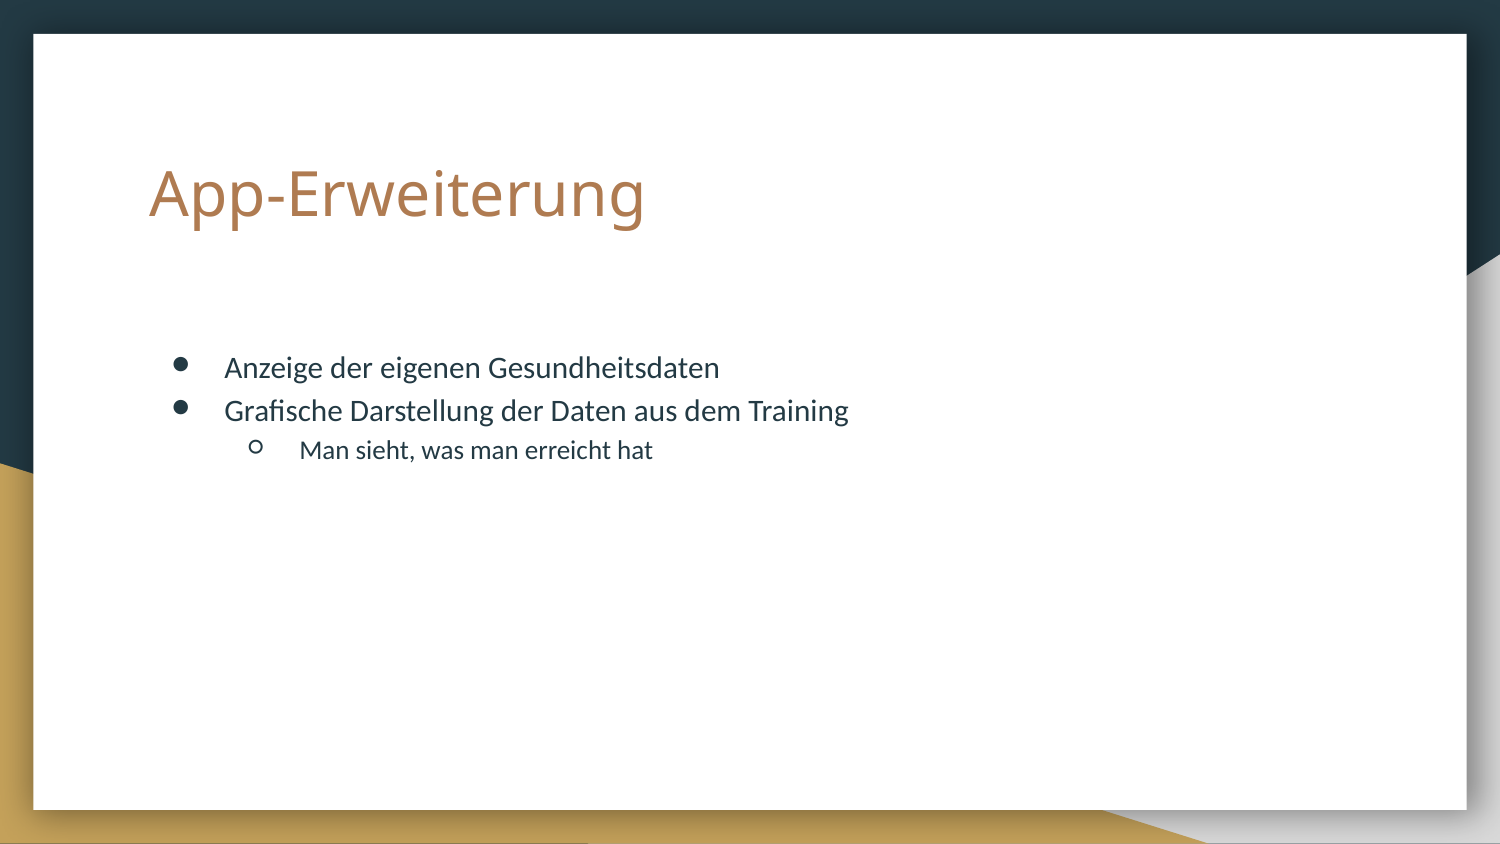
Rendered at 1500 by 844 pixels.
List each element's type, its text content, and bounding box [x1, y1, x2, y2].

title App-Erweiterung [134, 138, 1366, 296]
list Anzeige der eigenen Gesundheitsdaten Grafische Darstellung der Daten aus dem Training Man sieht, was man erreicht hat [134, 326, 1366, 729]
